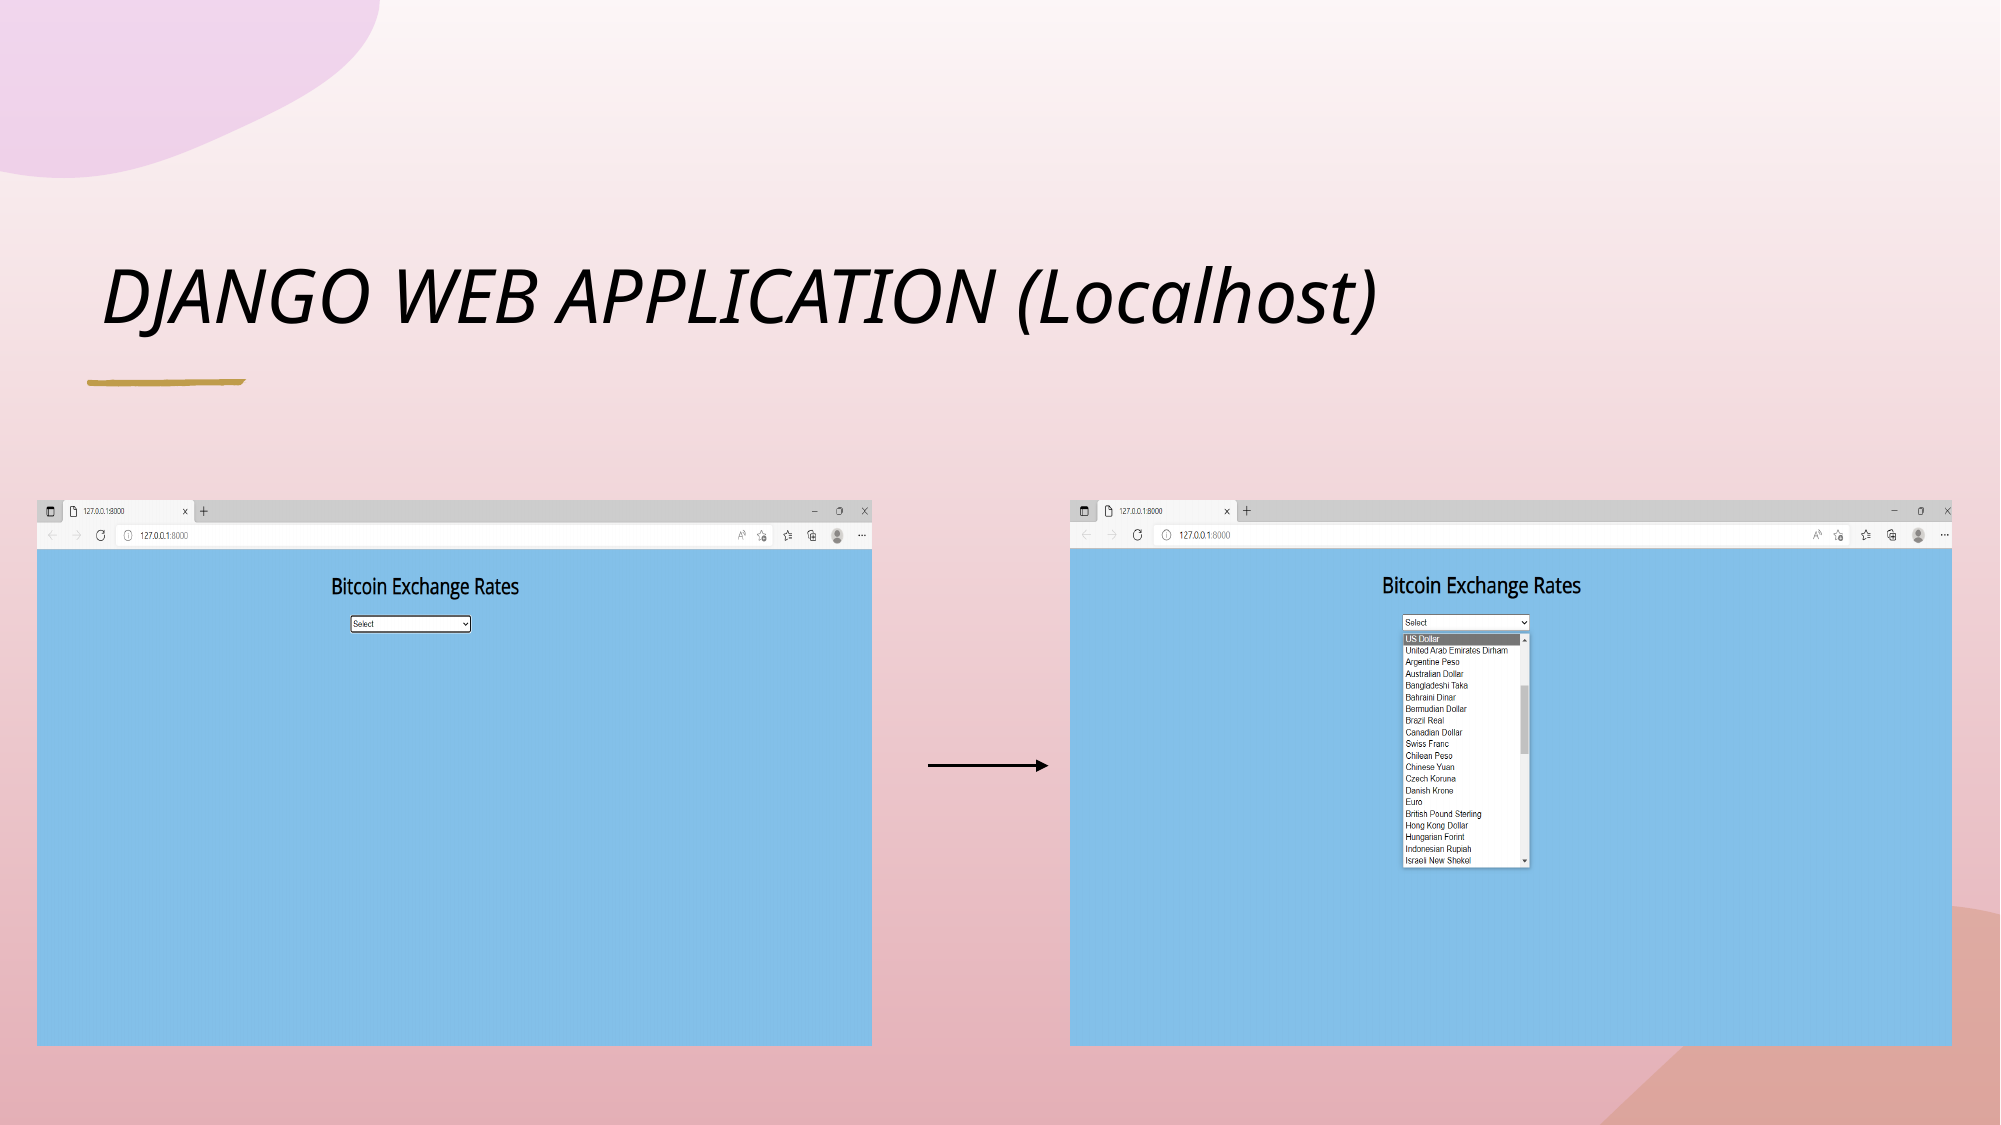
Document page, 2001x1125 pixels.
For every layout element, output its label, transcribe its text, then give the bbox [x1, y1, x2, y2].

picture [1070, 500, 1952, 1046]
title DJANGO WEB APPLICATION (Localhost) [86, 129, 1740, 347]
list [37, 500, 872, 1046]
